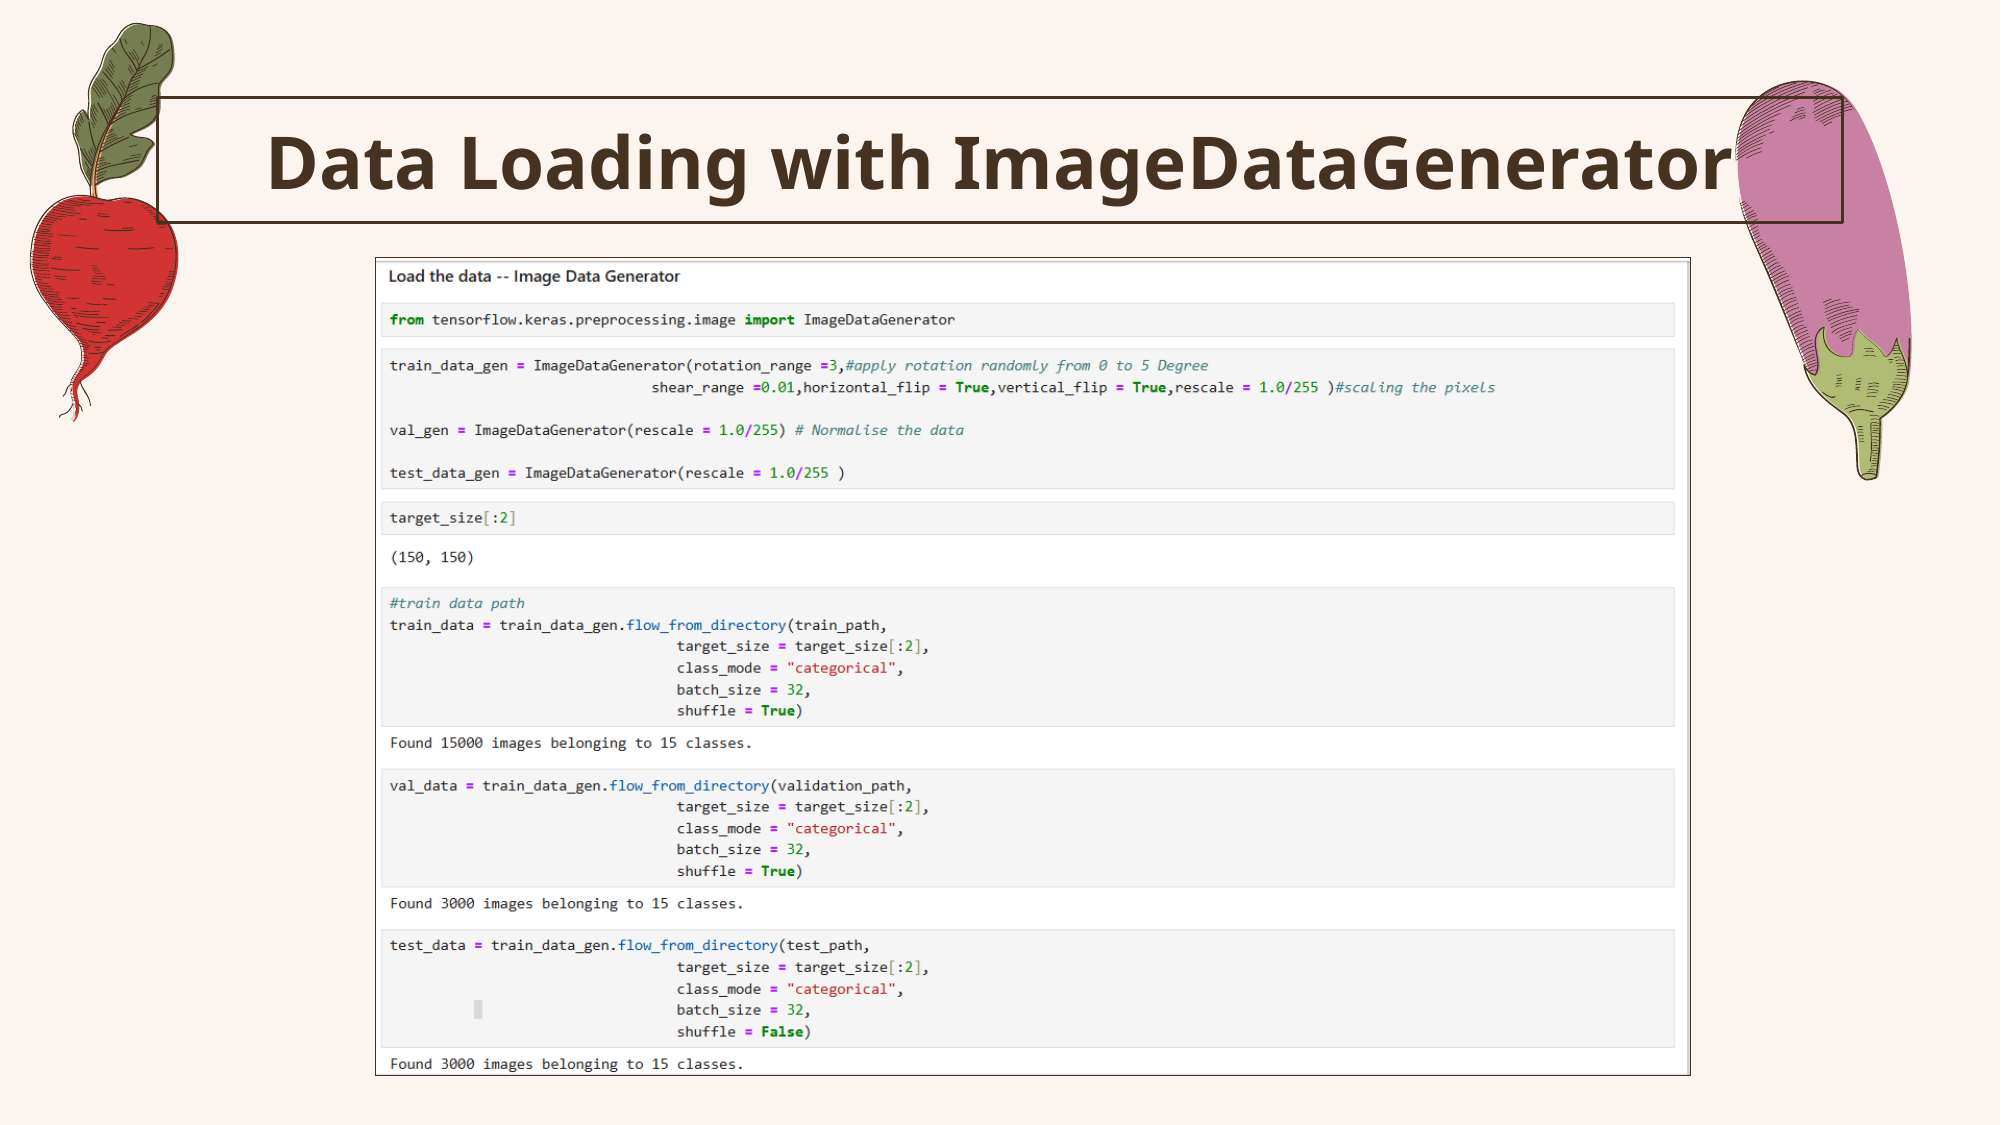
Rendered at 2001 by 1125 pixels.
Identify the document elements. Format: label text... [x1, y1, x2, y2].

title Data Loading with ImageDataGenerator [156, 96, 1844, 224]
picture [375, 257, 1691, 1076]
